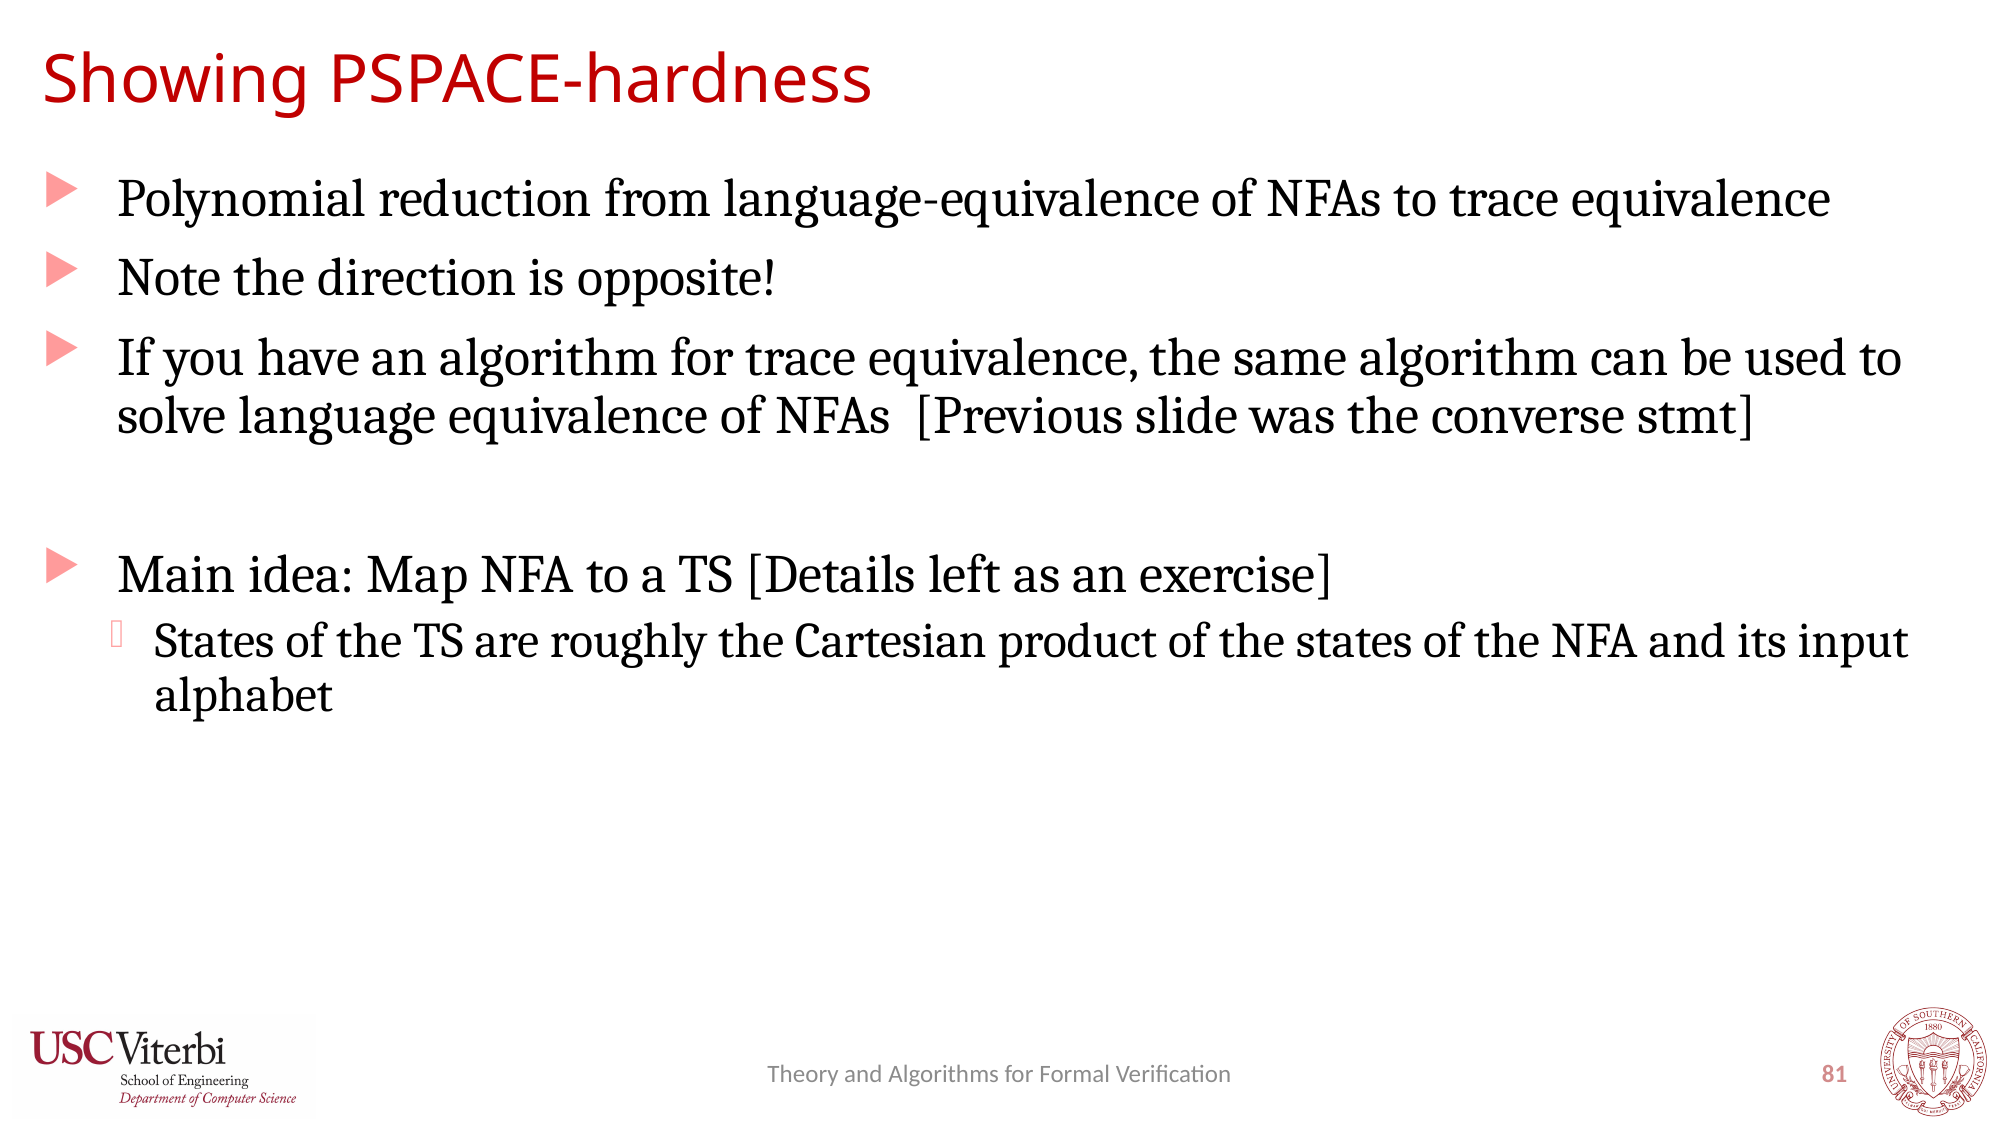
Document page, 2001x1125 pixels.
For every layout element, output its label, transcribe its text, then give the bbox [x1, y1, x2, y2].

list Polynomial reduction from language-equivalence of NFAs to trace equivalence Note the direction is opposite! If you have an algorithm for trace equivalence, the same algorithm can be used to solve language equivalence of NFAs [Previous slide was the converse stmt] Main idea: Map NFA to a TS [Details left as an exercise] States of the TS are roughly the Cartesian product of the states of the NFA and its input alphabet [27, 162, 1947, 933]
picture [12, 1014, 316, 1119]
picture [1879, 1002, 1988, 1119]
slide_number 81 [1684, 1042, 1863, 1103]
title Showing PSPACE-hardness [27, 12, 1947, 150]
footer Theory and Algorithms for Formal Verification [662, 1042, 1338, 1103]
